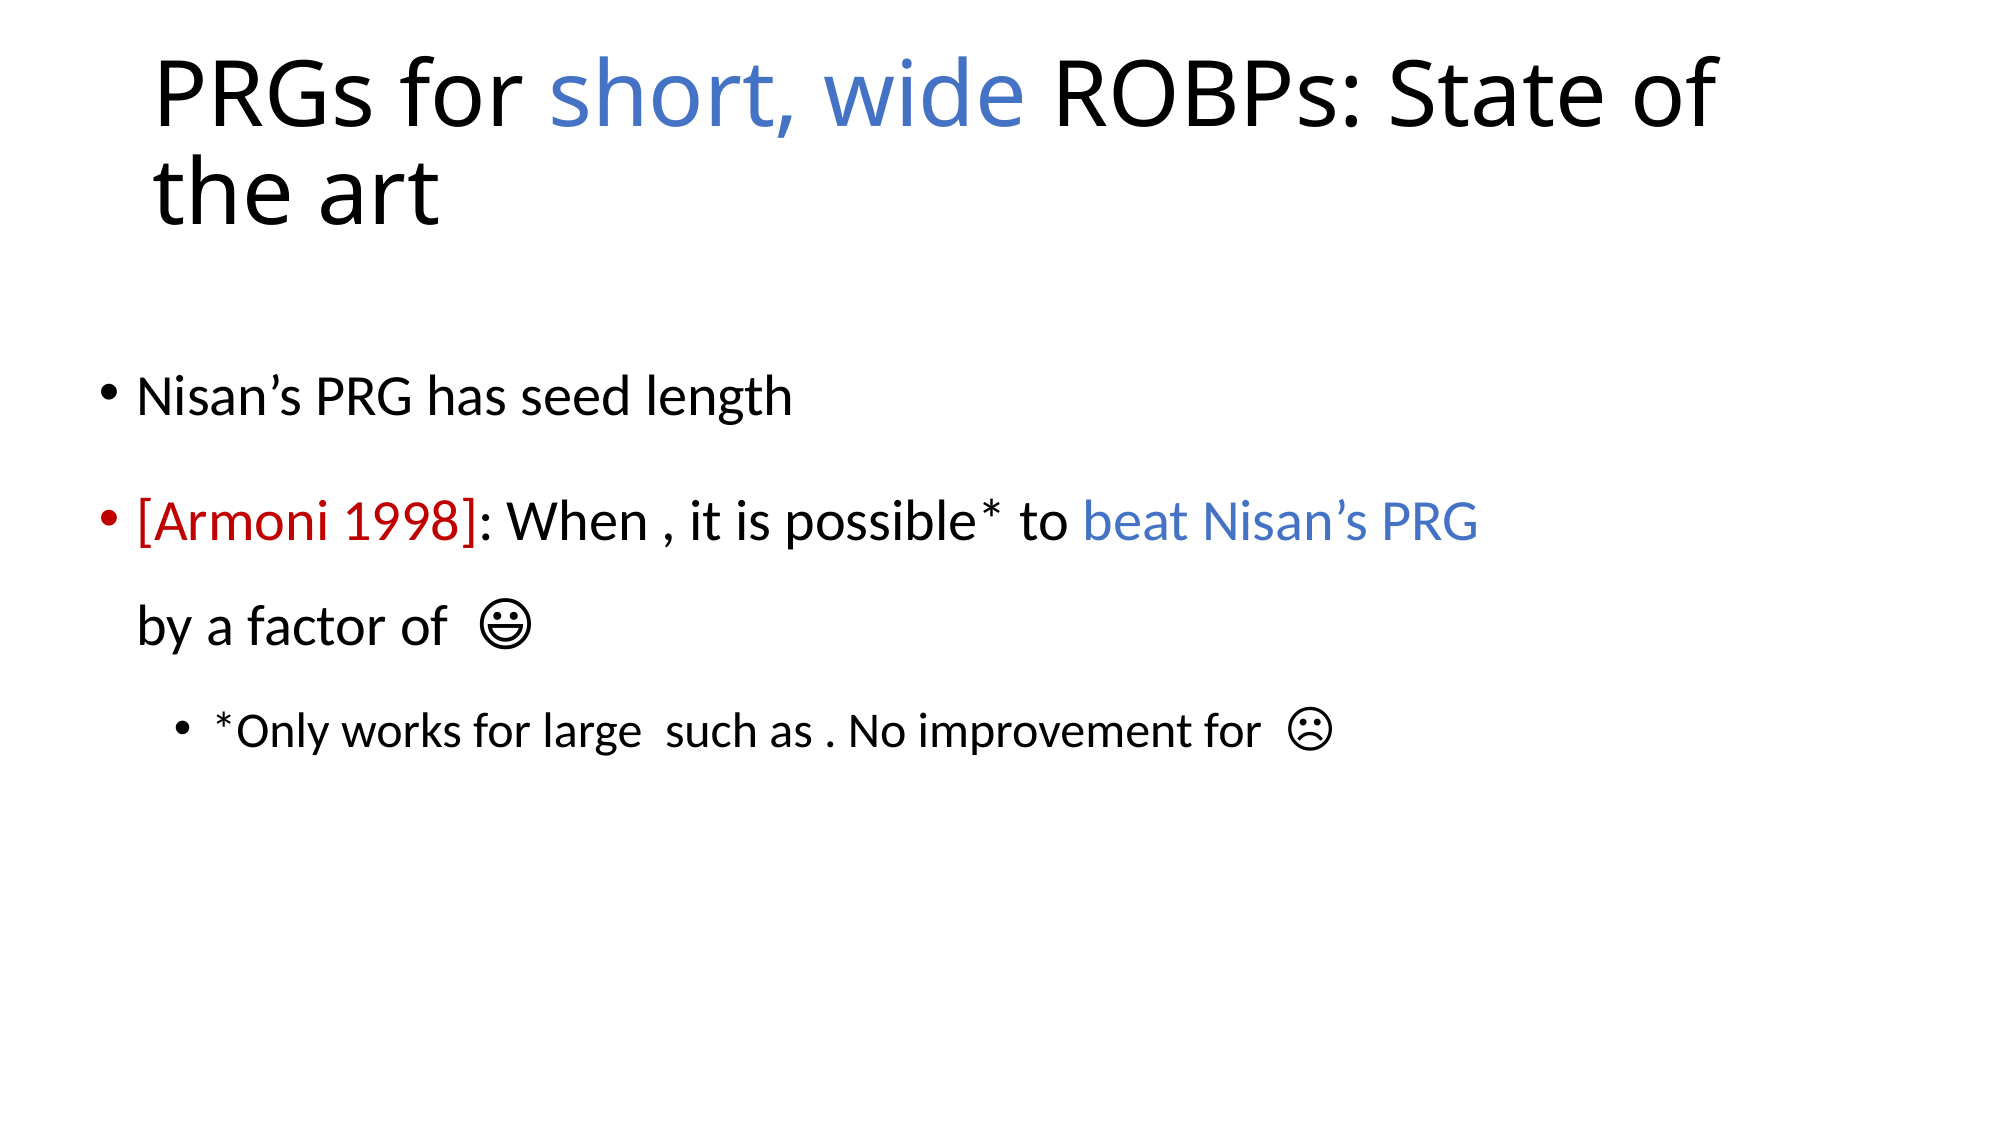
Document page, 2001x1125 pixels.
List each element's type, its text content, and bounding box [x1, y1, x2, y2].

title PRGs for short, wide ROBPs: State of the art [137, 37, 1863, 255]
